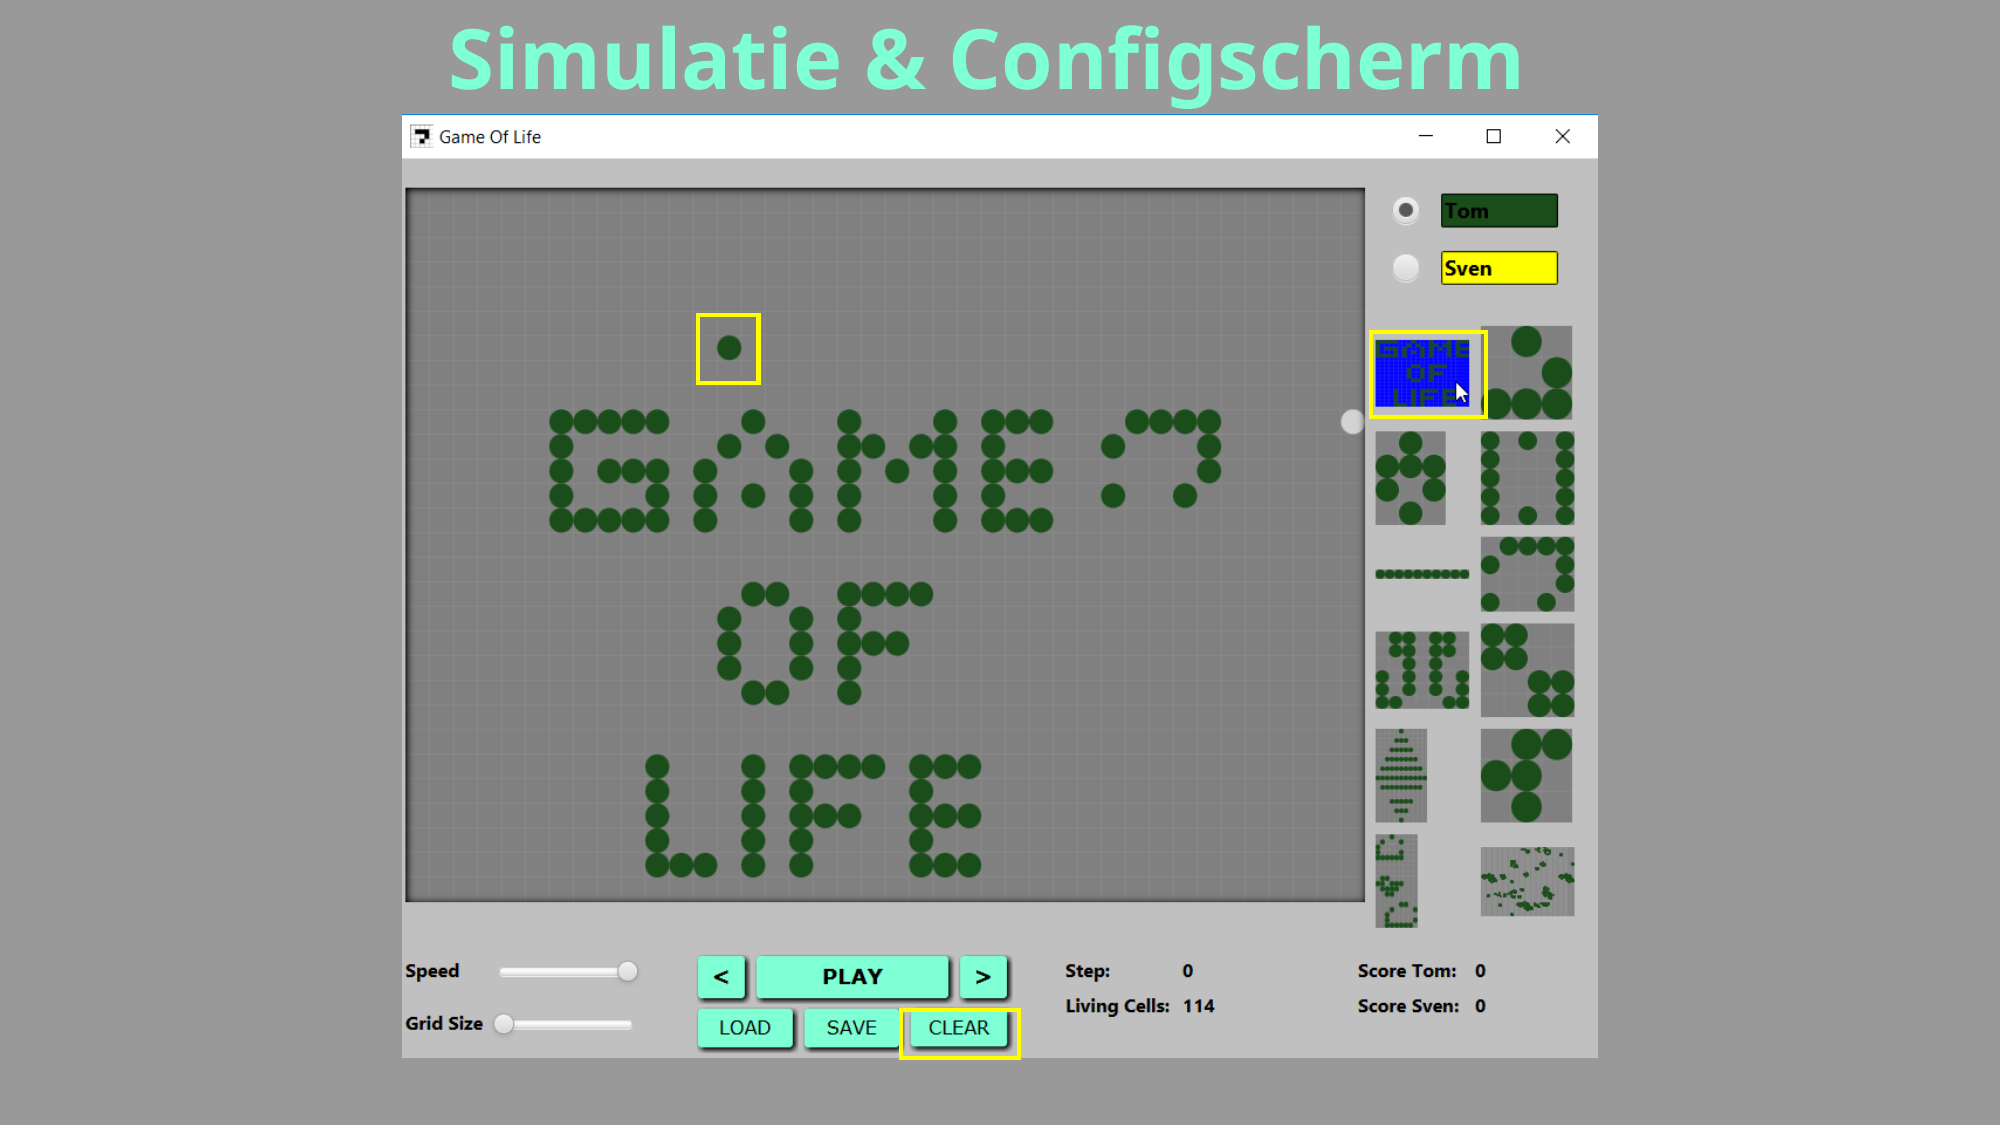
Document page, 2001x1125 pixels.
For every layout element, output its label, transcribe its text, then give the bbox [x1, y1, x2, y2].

title Simulatie & Configscherm [125, 0, 1850, 172]
picture [402, 114, 1598, 1058]
